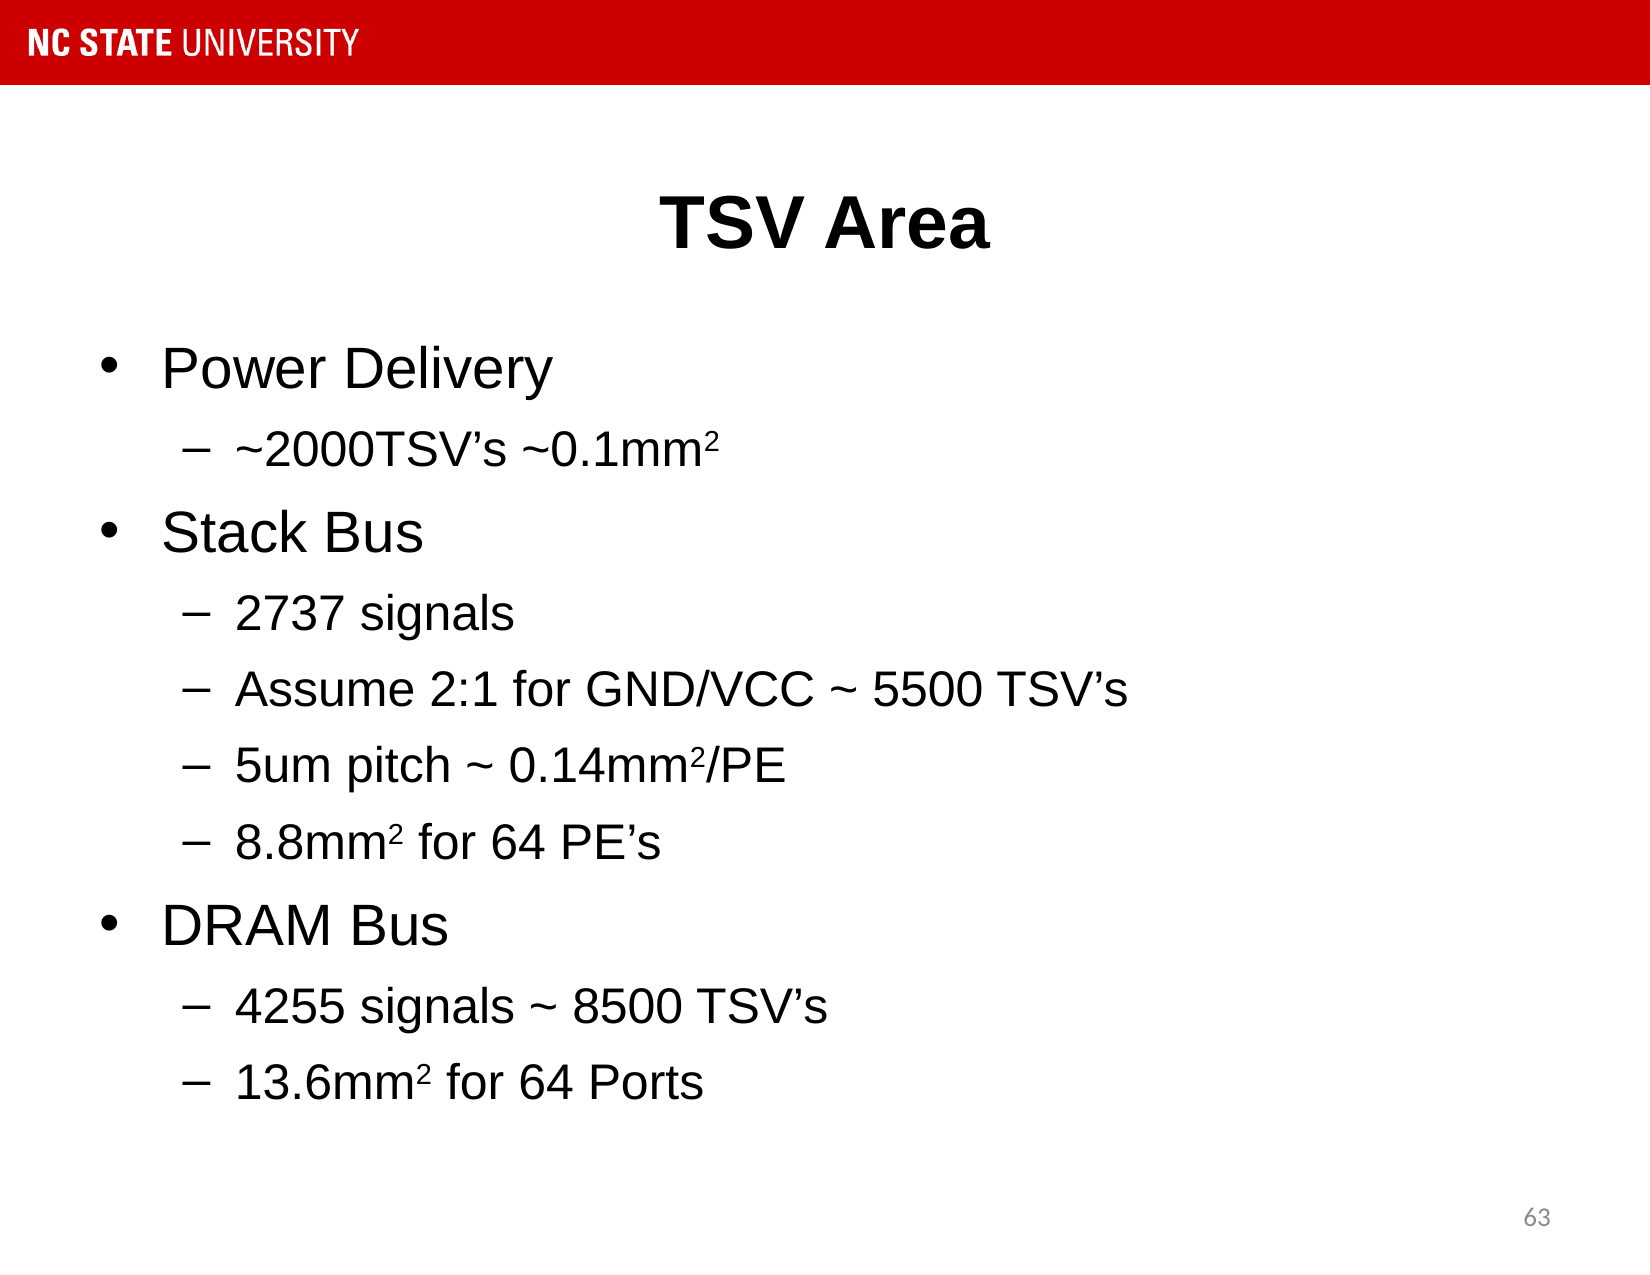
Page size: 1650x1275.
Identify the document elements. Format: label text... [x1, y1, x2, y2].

slide_number 63 [1182, 1181, 1568, 1250]
list Power Delivery ~2000TSV’s ~0.1mm2 Stack Bus 2737 signals Assume 2:1 for GND/VCC ~ 5500 TSV’s 5um pitch ~ 0.14mm2/PE 8.8mm2 for 64 PE’s DRAM Bus 4255 signals ~ 8500 TSV’s 13.6mm2 for 64 Ports [82, 321, 1568, 1156]
picture [0, 0, 1650, 85]
title TSV Area [82, 119, 1568, 318]
